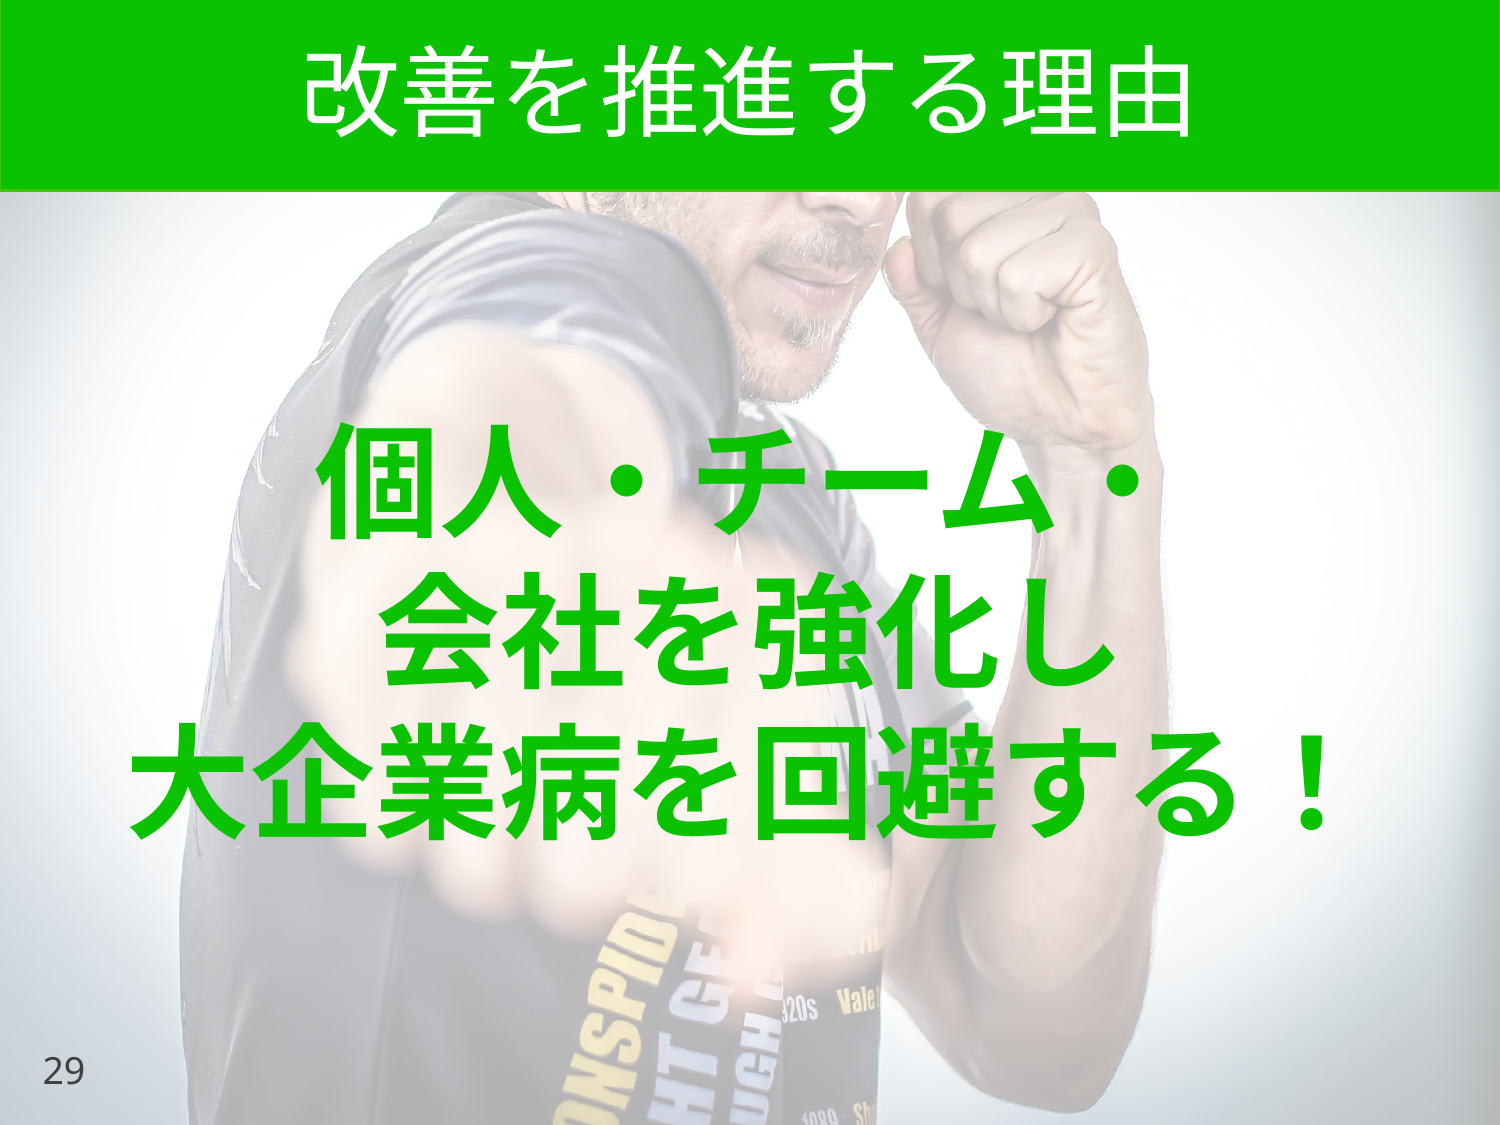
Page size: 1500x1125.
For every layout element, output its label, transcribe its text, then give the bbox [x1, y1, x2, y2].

title 改善を推進する理由 [0, 53, 1500, 140]
list 個人・チーム・ 会社を強化し 大企業病を回避する！ [103, 277, 1397, 1000]
slide_number 29 [27, 1042, 146, 1102]
